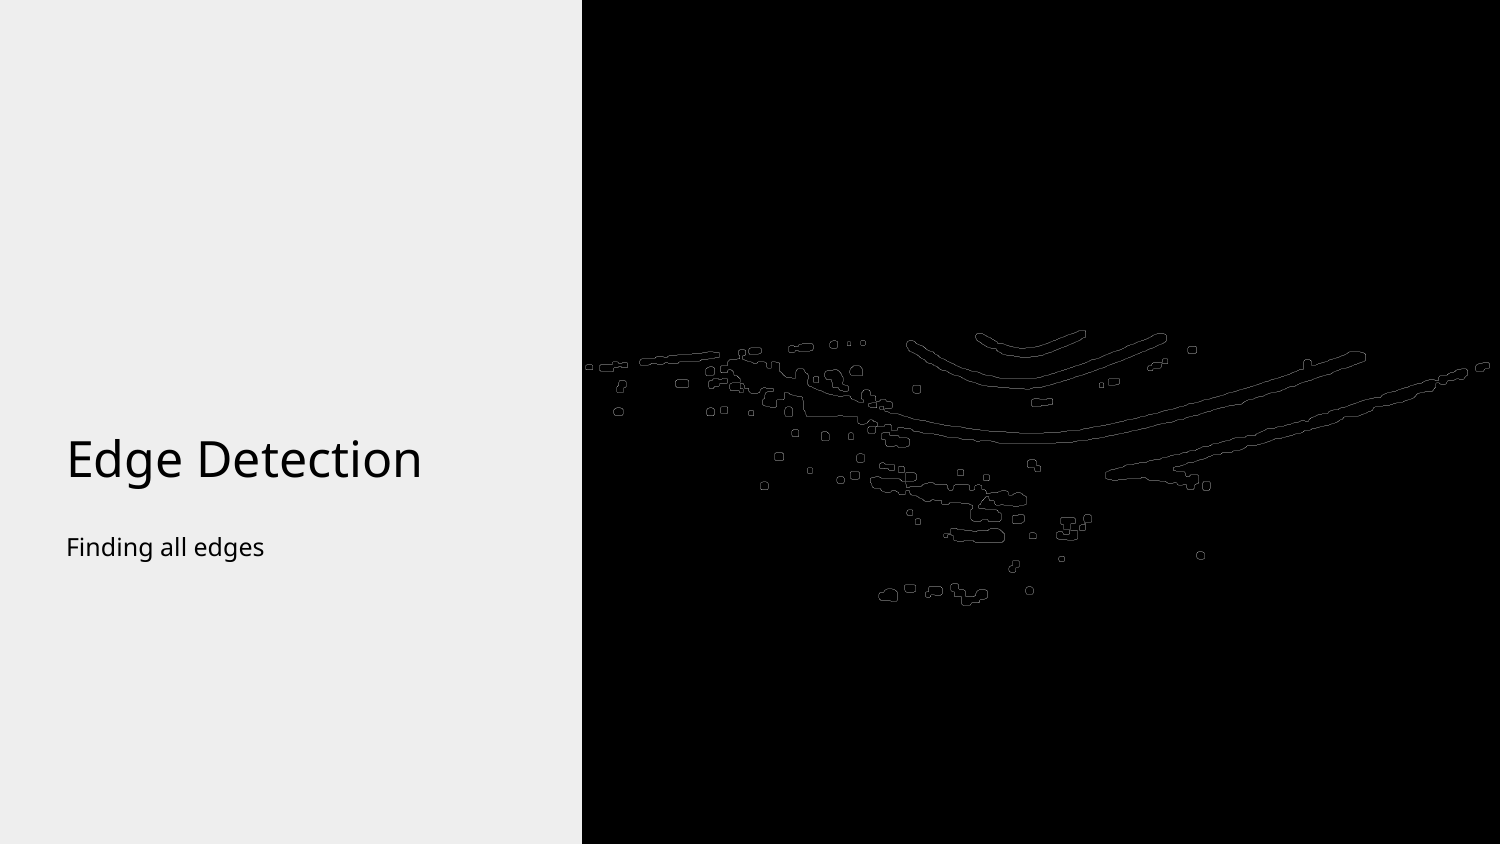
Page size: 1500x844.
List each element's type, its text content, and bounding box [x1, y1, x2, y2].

picture [582, 0, 1500, 844]
list Finding all edges [51, 512, 512, 750]
title Edge Detection [51, 163, 512, 503]
